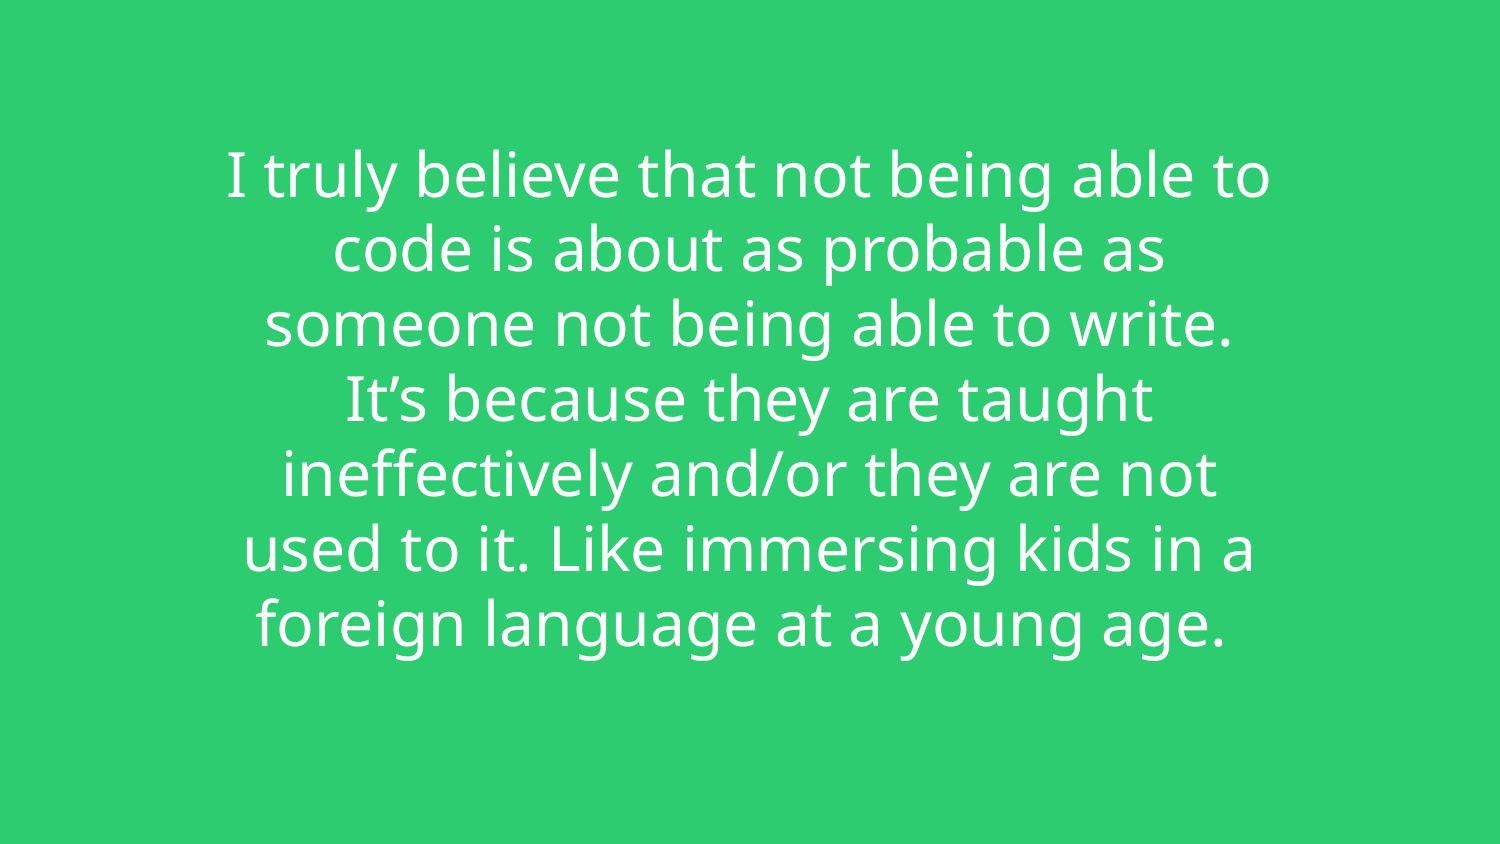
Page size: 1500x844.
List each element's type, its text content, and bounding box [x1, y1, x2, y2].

text_box I truly believe that not being able to code is about as probable as someone not being able to write. It’s because they are taught ineffectively and/or they are not used to it. Like immersing kids in a foreign language at a young age. [199, 149, 1301, 644]
